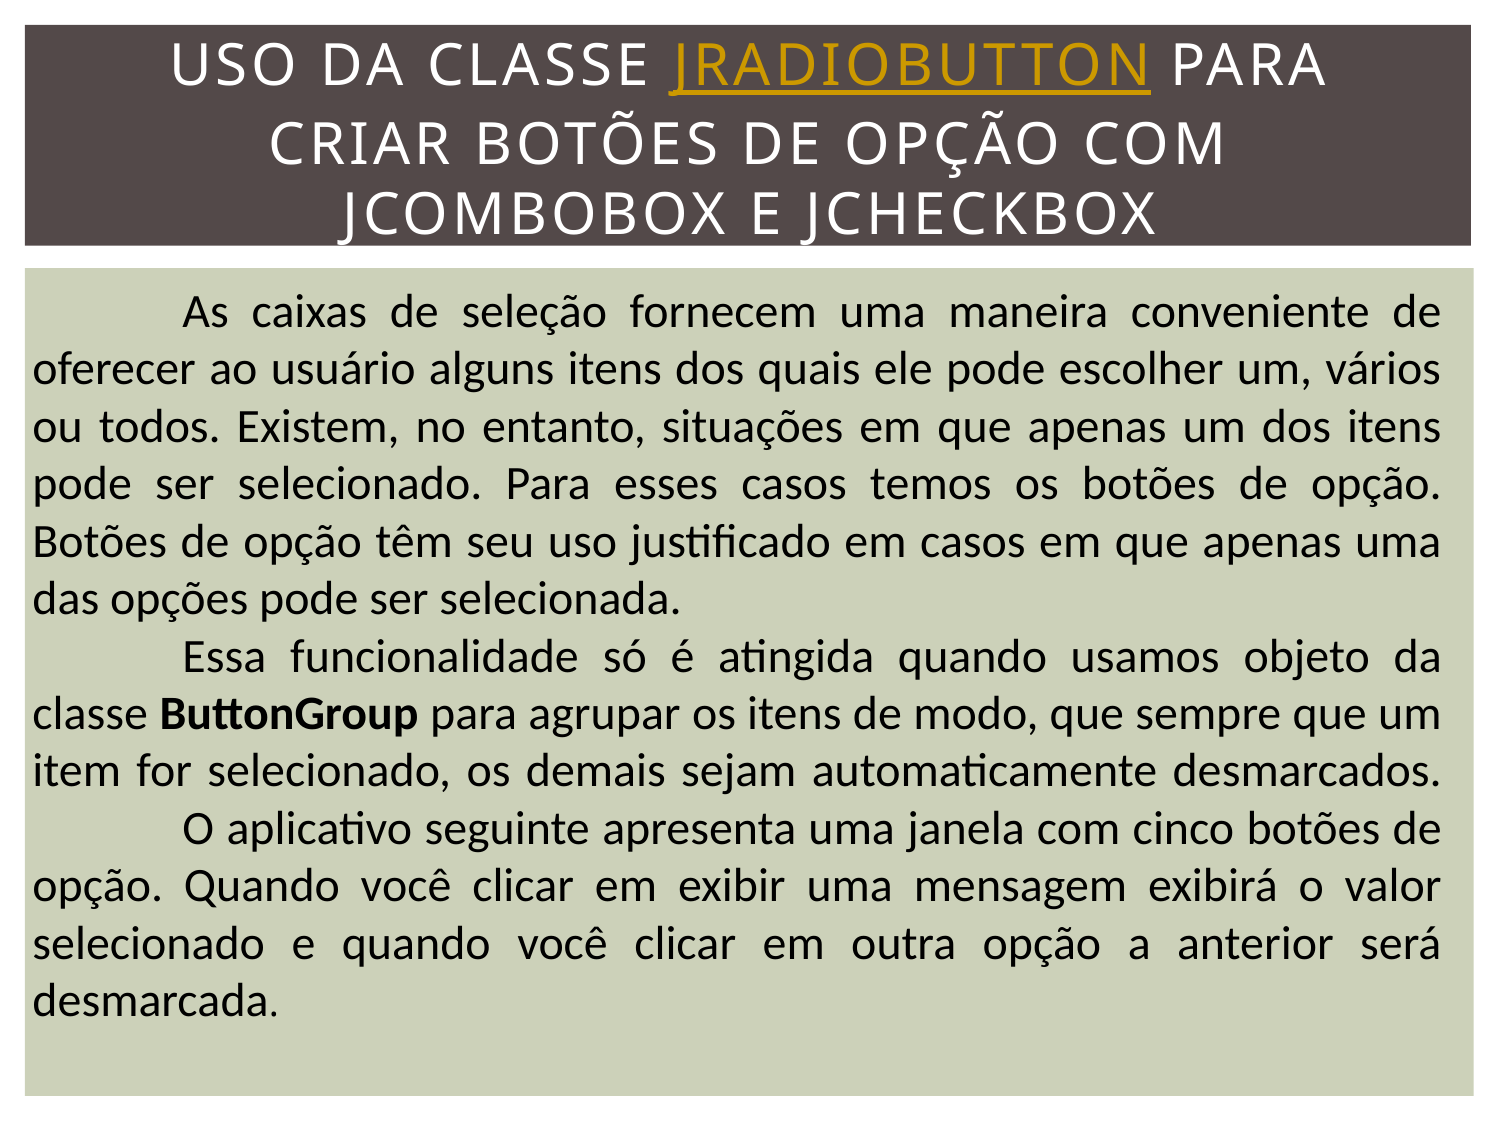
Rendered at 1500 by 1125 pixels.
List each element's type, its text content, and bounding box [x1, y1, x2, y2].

text_box As caixas de seleção fornecem uma maneira conveniente de oferecer ao usuário alguns itens dos quais ele pode escolher um, vários ou todos. Existem, no entanto, situações em que apenas um dos itens pode ser selecionado. Para esses casos temos os botões de opção. Botões de opção têm seu uso justificado em casos em que apenas uma das opções pode ser selecionada. Essa funcionalidade só é atingida quando usamos objeto da classe ButtonGroup para agrupar os itens de modo, que sempre que um item for selecionado, os demais sejam automaticamente desmarcados. O aplicativo seguinte apresenta uma janela com cinco botões de opção. Quando você clicar em exibir uma mensagem exibirá o valor selecionado e quando você clicar em outra opção a anterior será desmarcada. [17, 271, 1459, 1034]
title Uso da Classe JRadioButton para criar botões de opção com JCOMbobox e jcheckbox [62, 42, 1438, 232]
